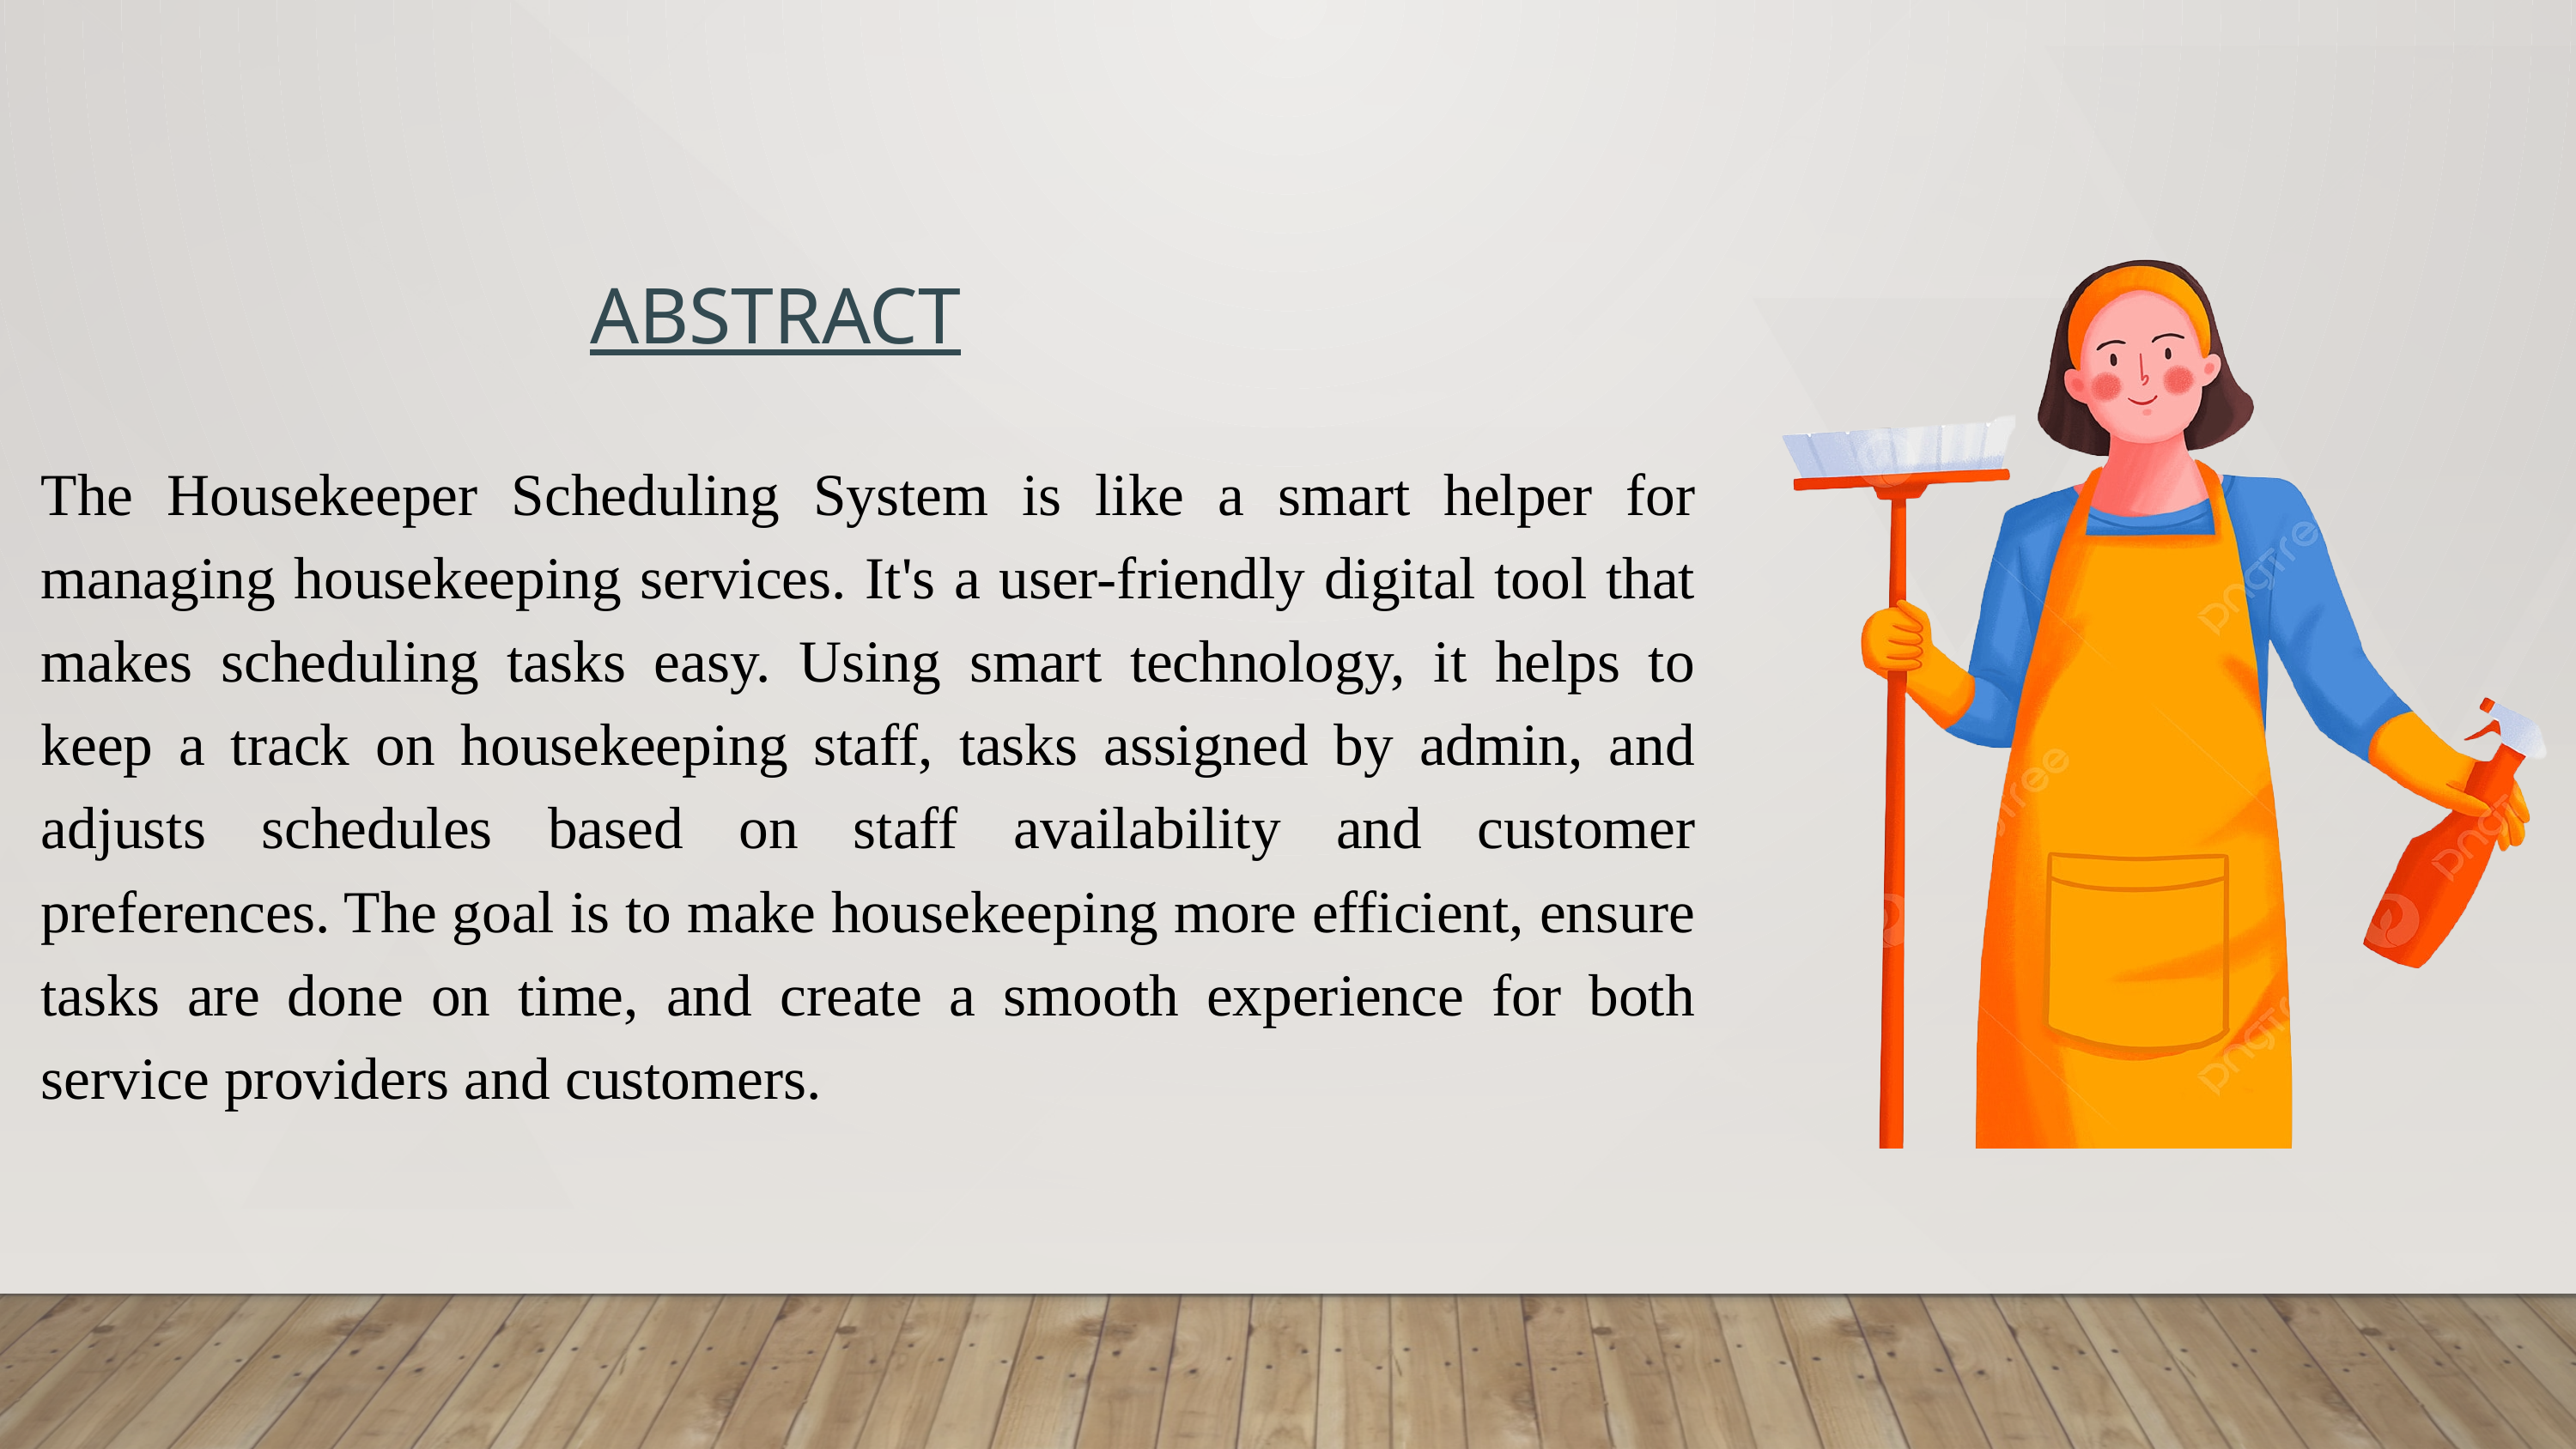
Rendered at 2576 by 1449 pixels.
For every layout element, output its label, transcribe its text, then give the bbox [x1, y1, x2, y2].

text_box [0, 0, 2576, 1449]
text_box ABSTRACT [590, 251, 1289, 360]
picture [1634, 230, 2576, 1149]
text_box The Housekeeper Scheduling System is like a smart helper for managing housekeeping services. It's a user-friendly digital tool that makes scheduling tasks easy. Using smart technology, it helps to keep a track on housekeeping staff, tasks assigned by admin, and adjusts schedules based on staff availability and customer preferences. The goal is to make housekeeping more efficient, ensure tasks are done on time, and create a smooth experience for both service providers and customers. [40, 444, 1634, 1112]
